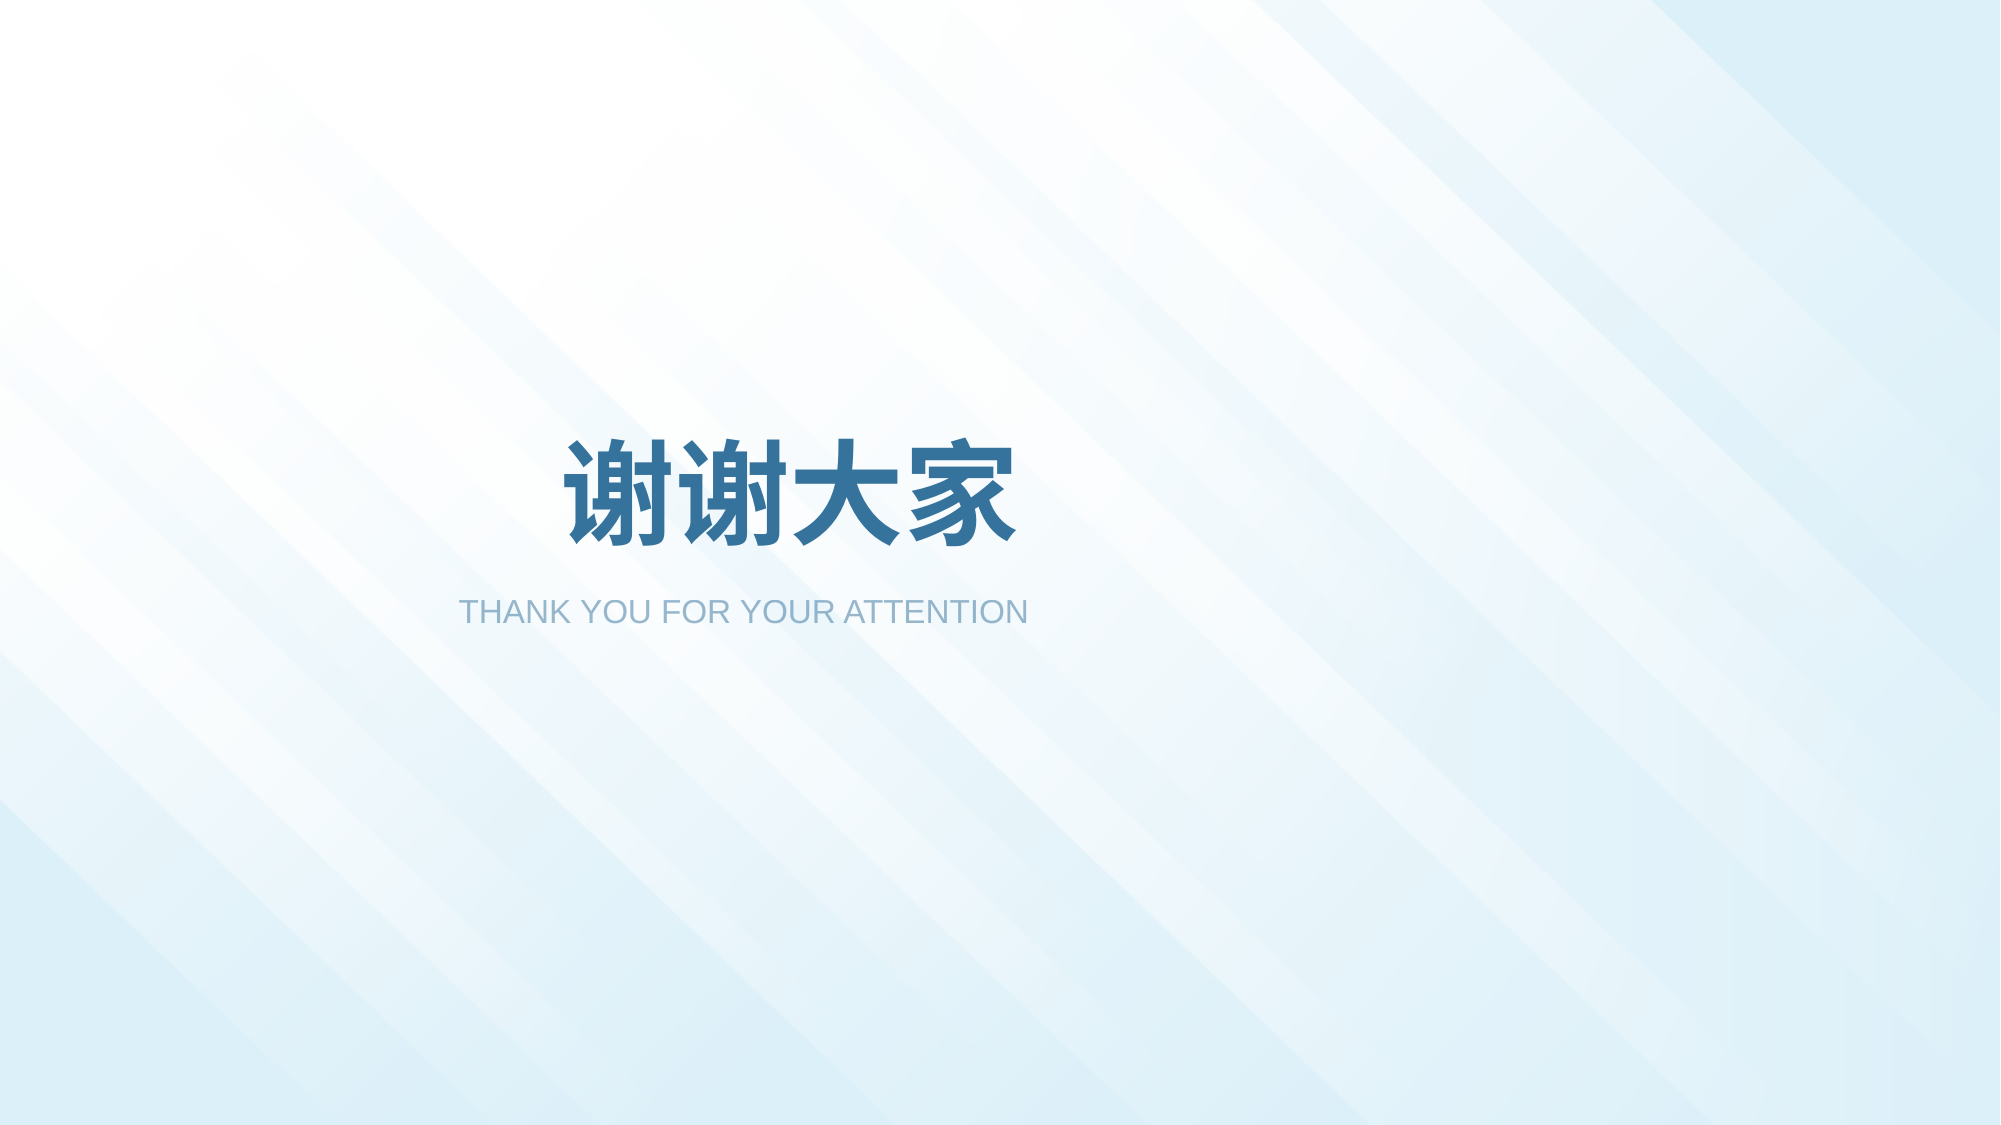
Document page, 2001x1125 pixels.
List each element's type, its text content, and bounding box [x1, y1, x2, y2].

text_box Thank you for your attention [443, 582, 1555, 638]
text_box 谢谢大家 [546, 414, 1453, 567]
picture [0, 0, 2001, 1125]
